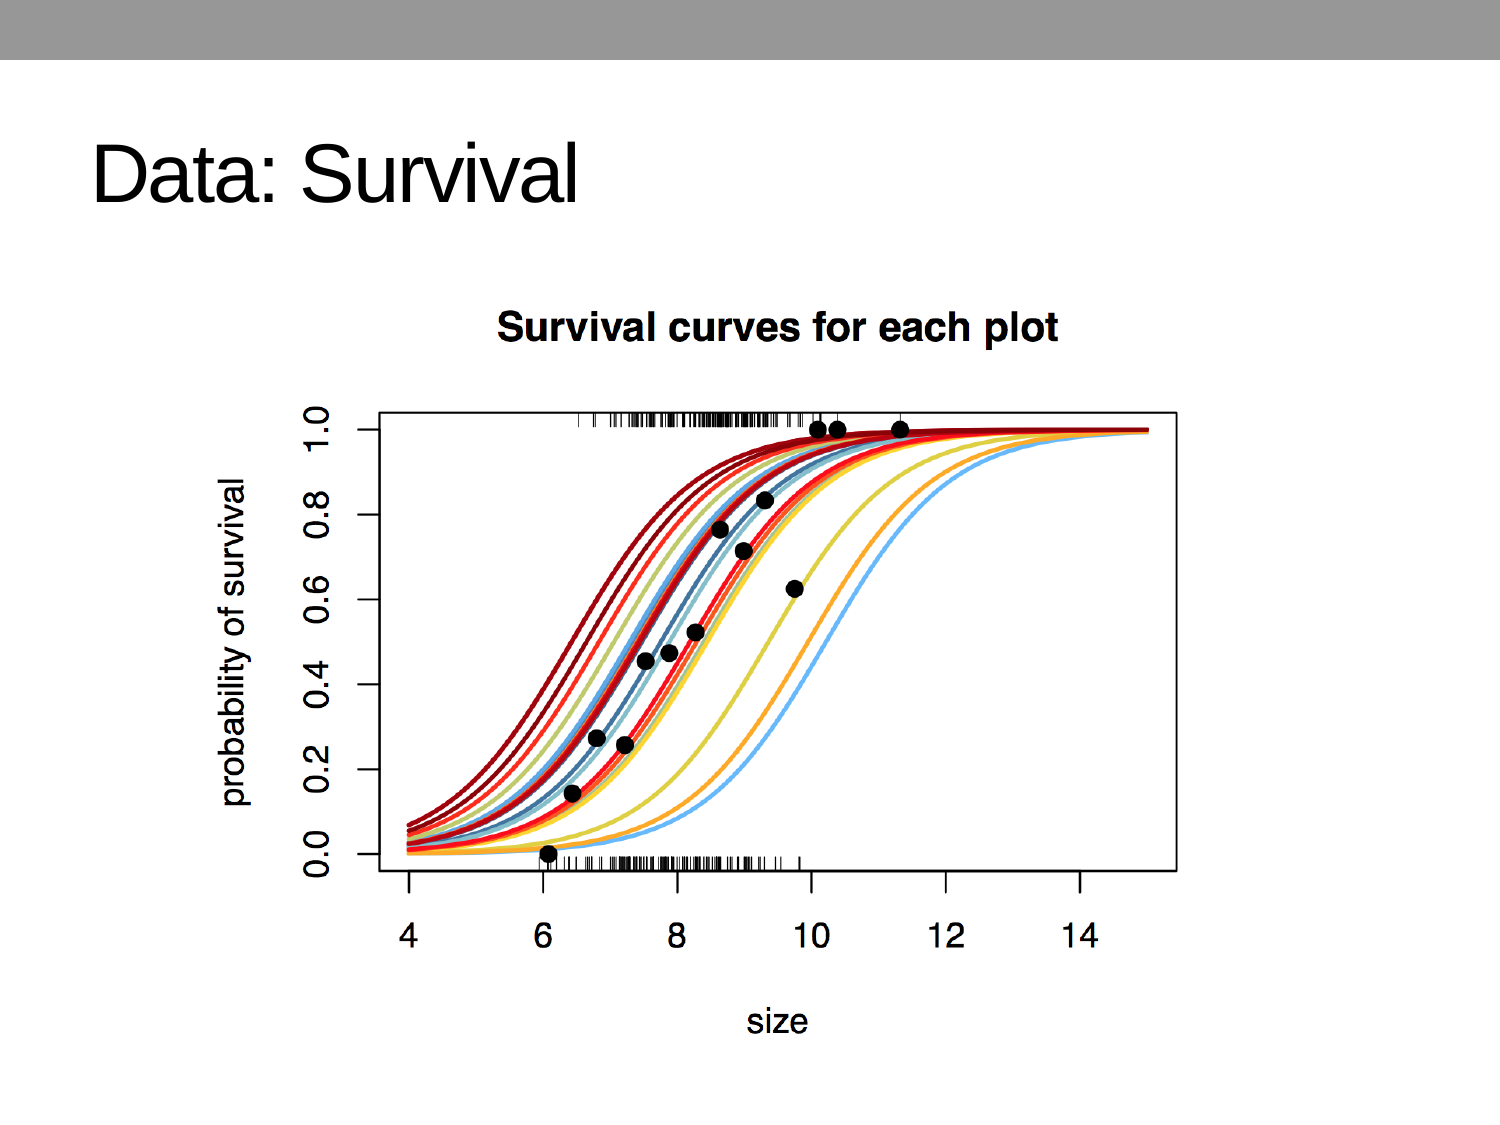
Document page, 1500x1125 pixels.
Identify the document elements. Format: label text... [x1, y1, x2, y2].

picture [197, 294, 1209, 1049]
title Data: Survival [75, 87, 1425, 250]
